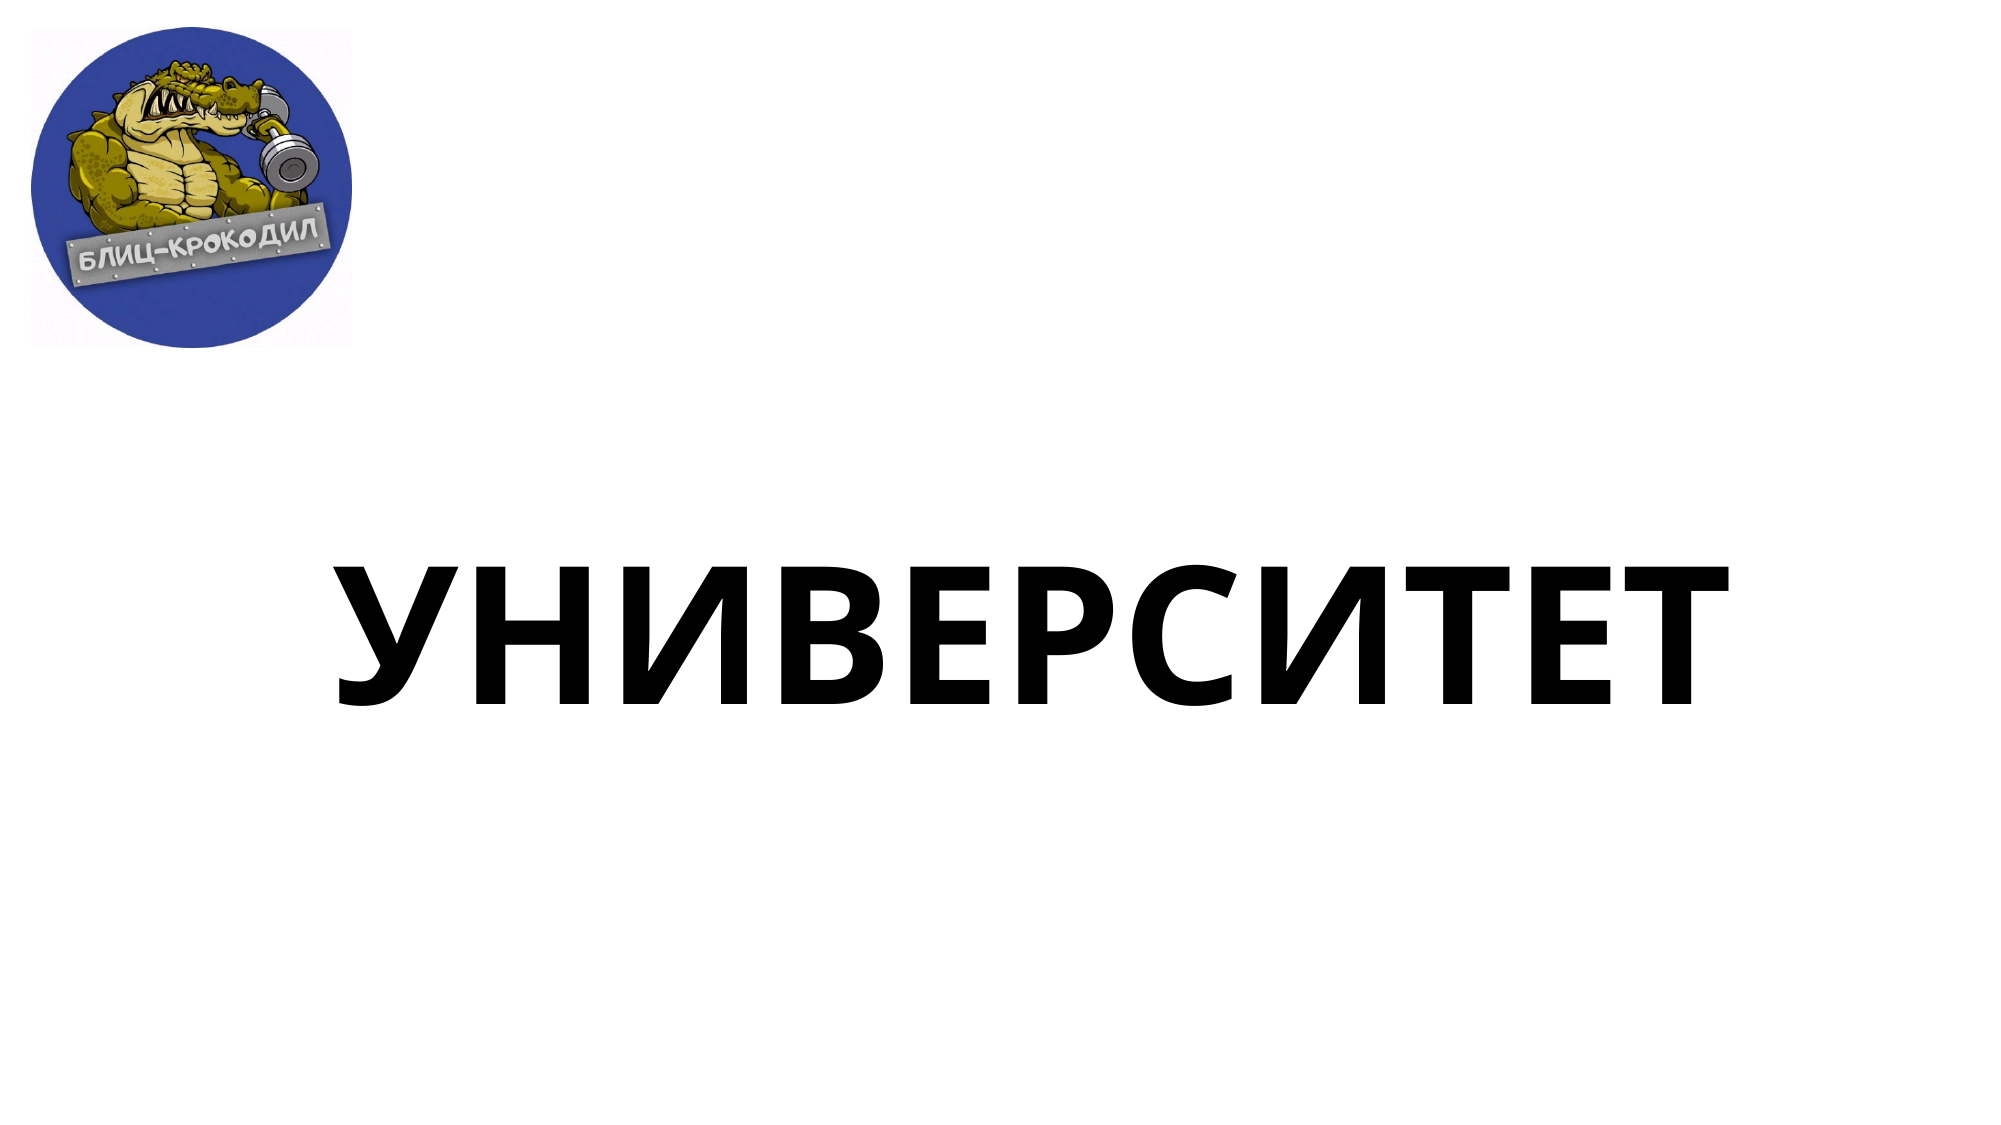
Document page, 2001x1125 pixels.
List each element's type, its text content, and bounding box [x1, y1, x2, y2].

picture [31, 27, 352, 348]
title УНИВЕРСИТЕТ [282, 361, 1783, 754]
